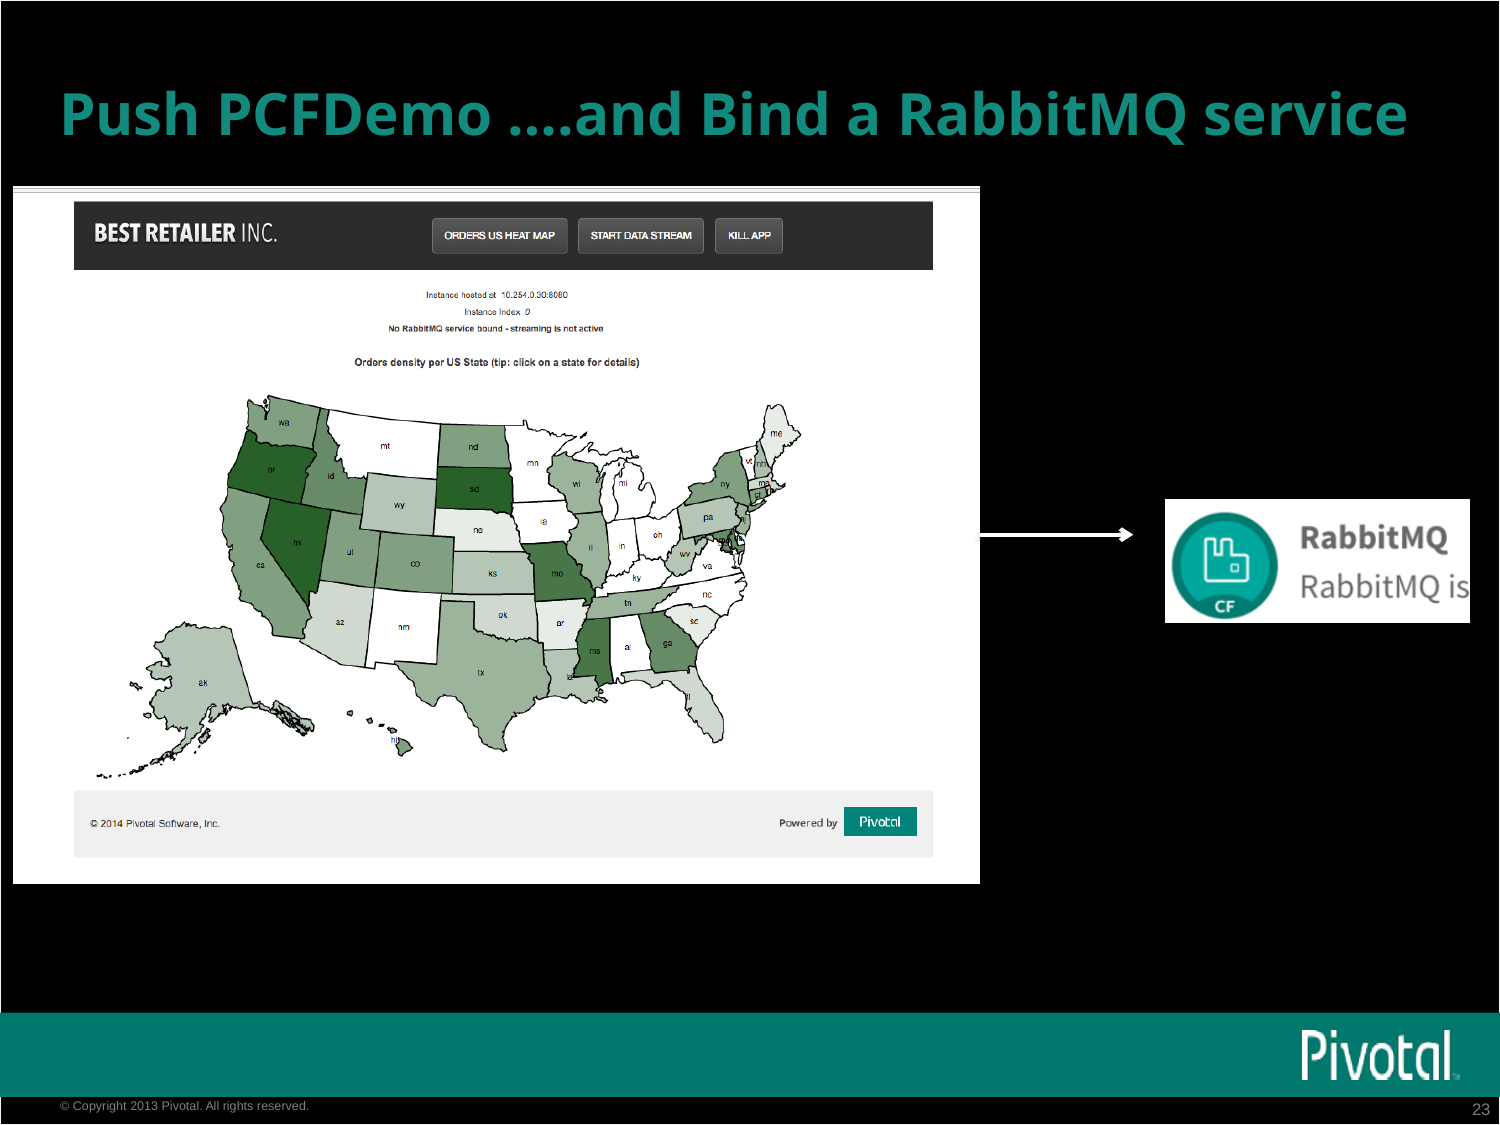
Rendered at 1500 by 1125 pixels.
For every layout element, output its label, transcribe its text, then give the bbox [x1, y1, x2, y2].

picture [1302, 1030, 1460, 1080]
picture [13, 185, 980, 884]
text_box Push PCFDemo ….and Bind a RabbitMQ service [44, 69, 1470, 150]
picture [1165, 499, 1470, 624]
